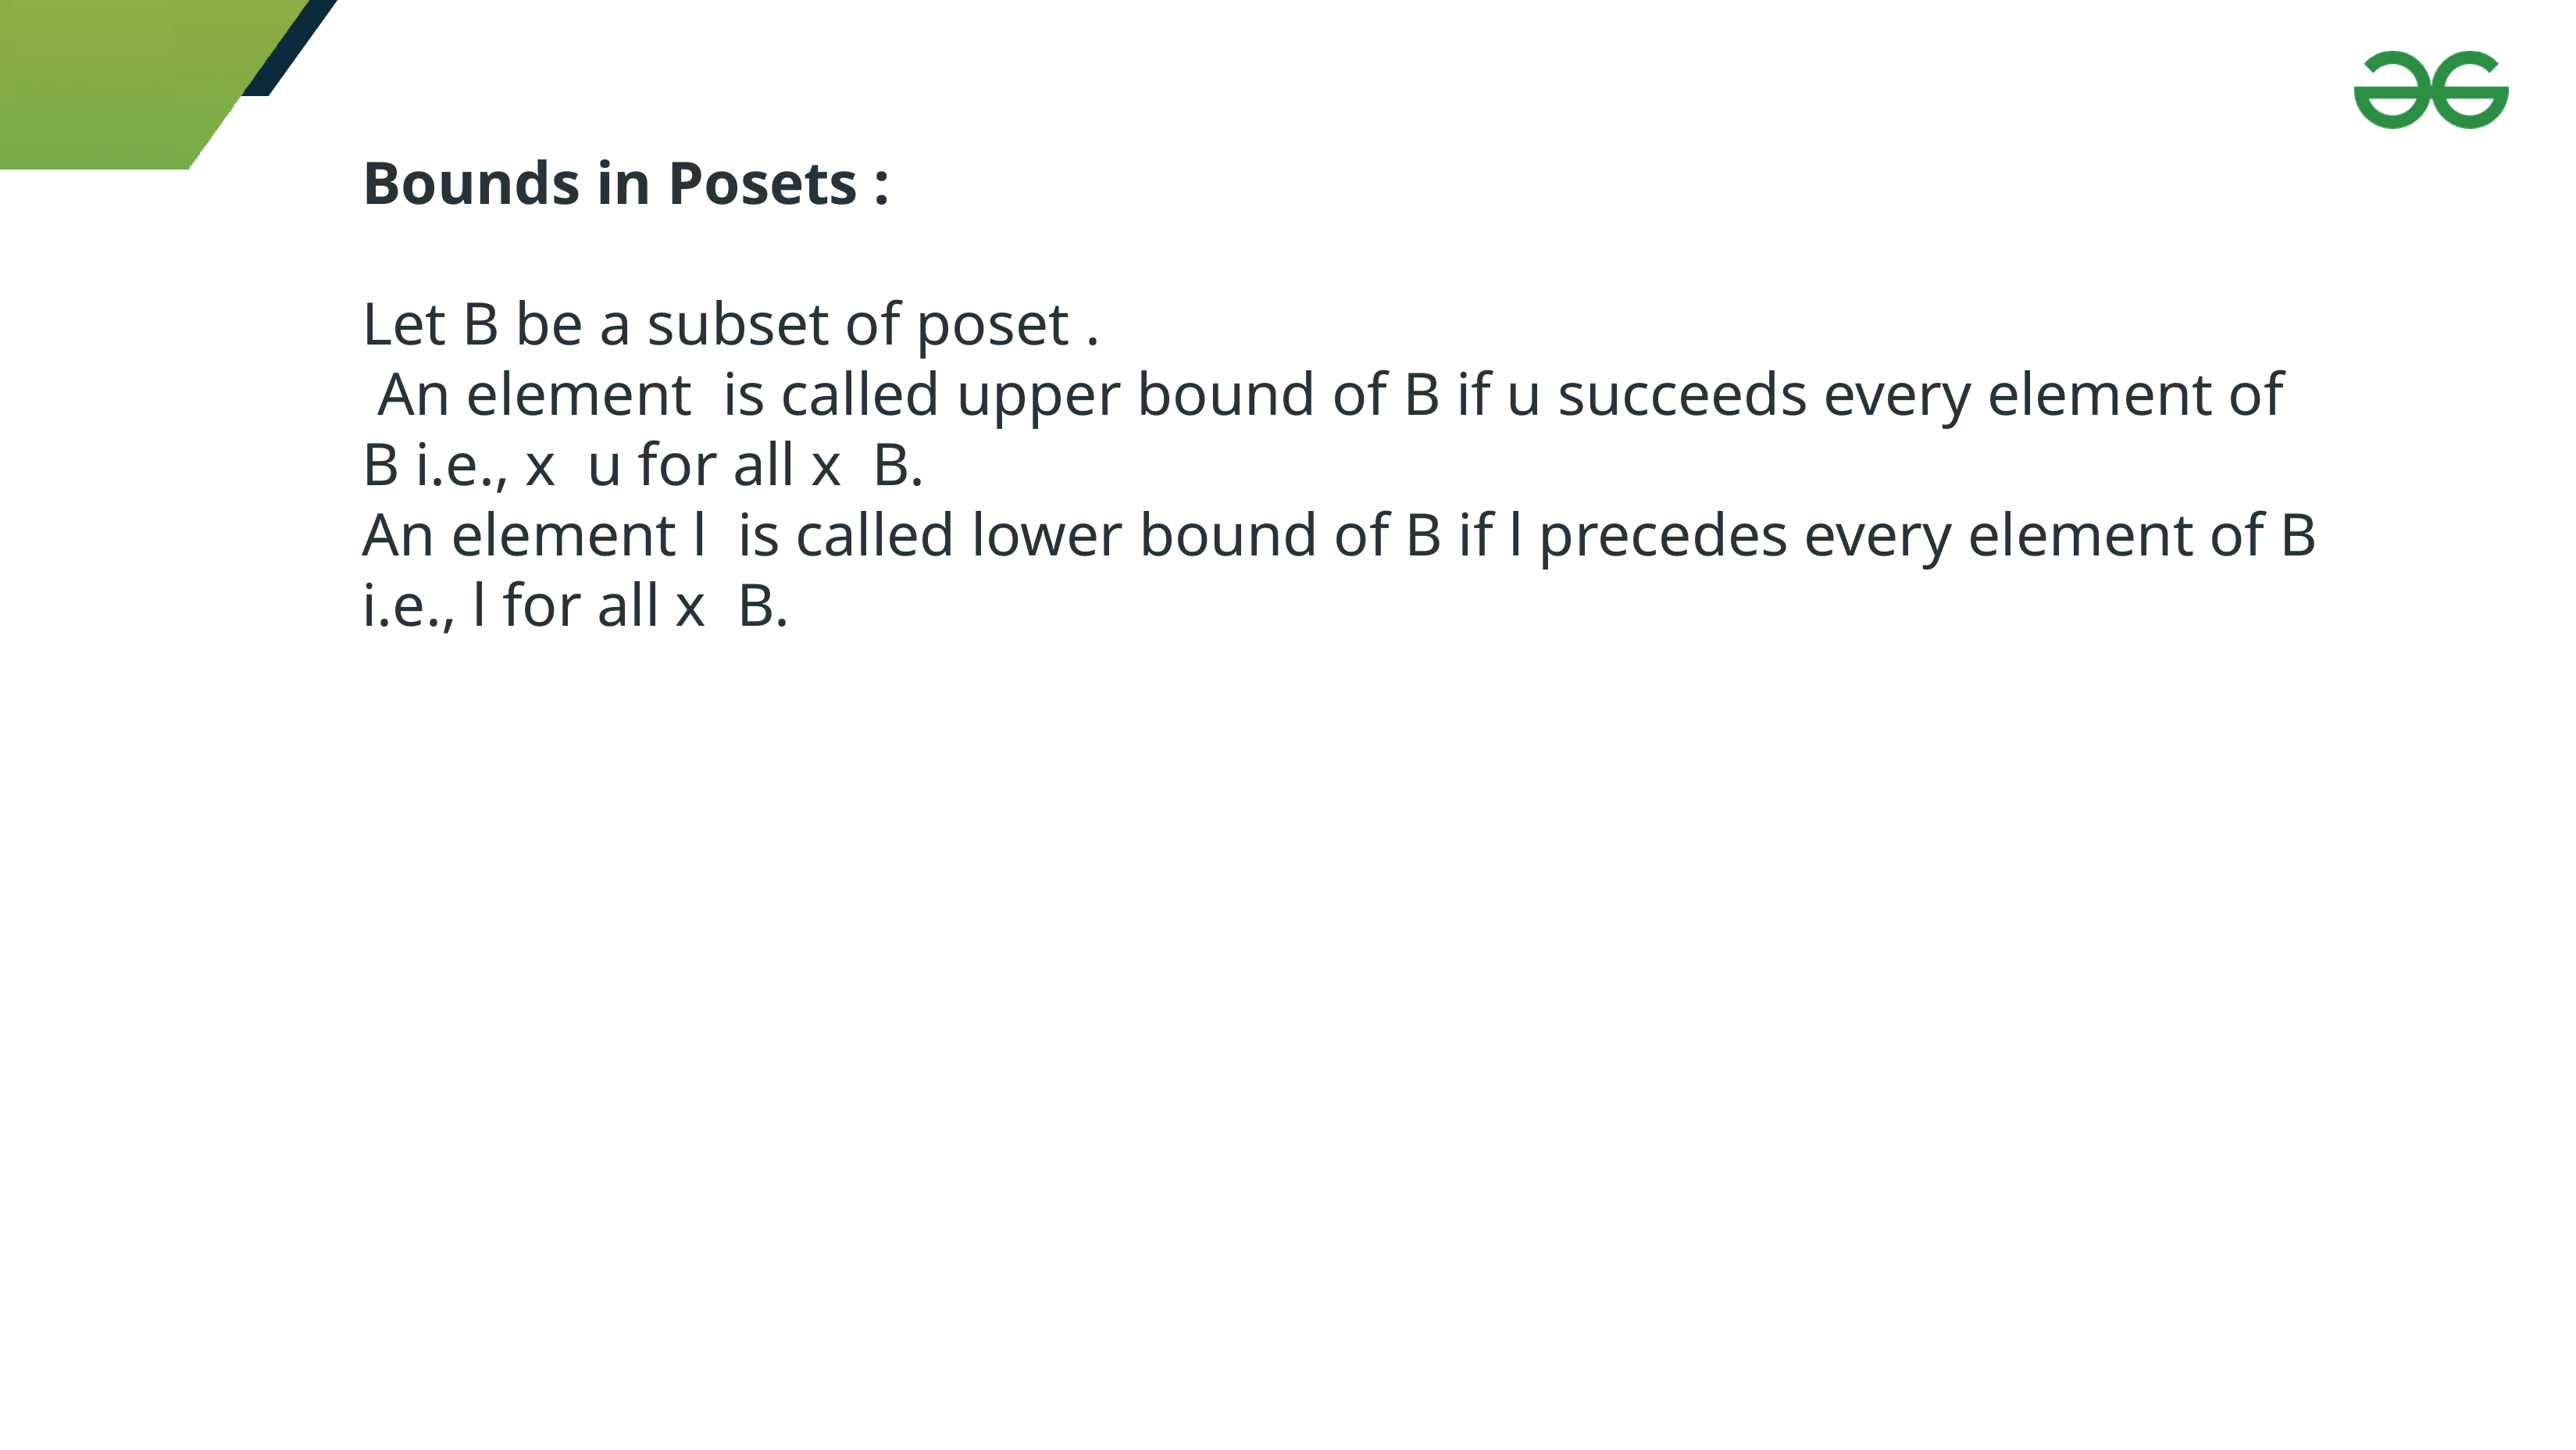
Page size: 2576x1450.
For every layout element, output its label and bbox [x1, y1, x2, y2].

picture [2353, 50, 2509, 130]
picture [0, 0, 309, 170]
text_box [311, 138, 2342, 221]
